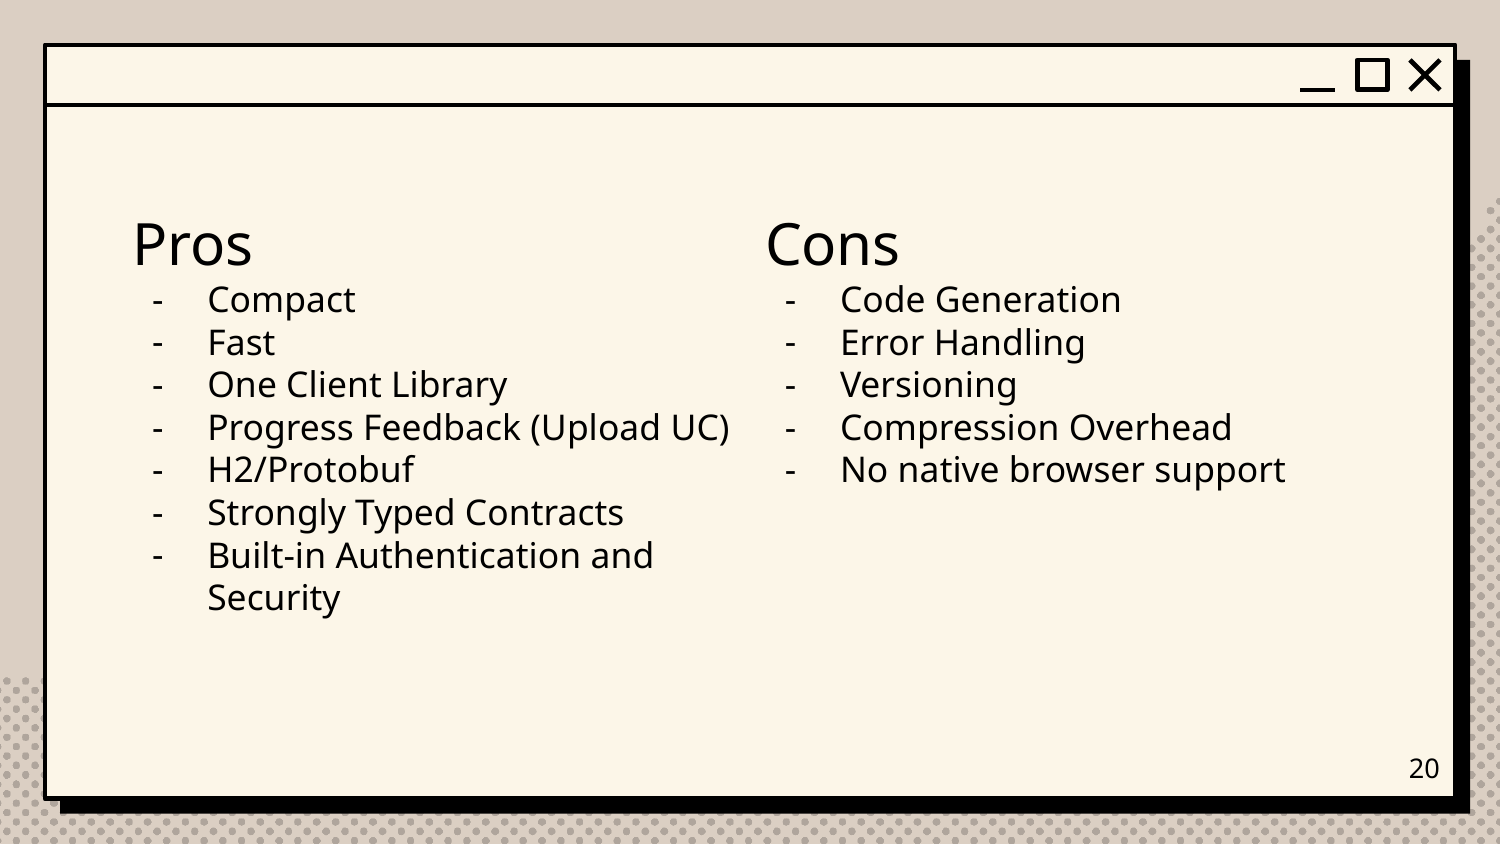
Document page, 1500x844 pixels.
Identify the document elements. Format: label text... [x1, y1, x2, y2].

slide_number ‹#› [1365, 736, 1455, 801]
text_box Cons Code Generation Error Handling Versioning Compression Overhead No native browser support [750, 192, 1383, 548]
text_box Pros Compact Fast One Client Library Progress Feedback (Upload UC) H2/Protobuf Strongly Typed Contracts Built-in Authentication and Security [117, 192, 750, 633]
